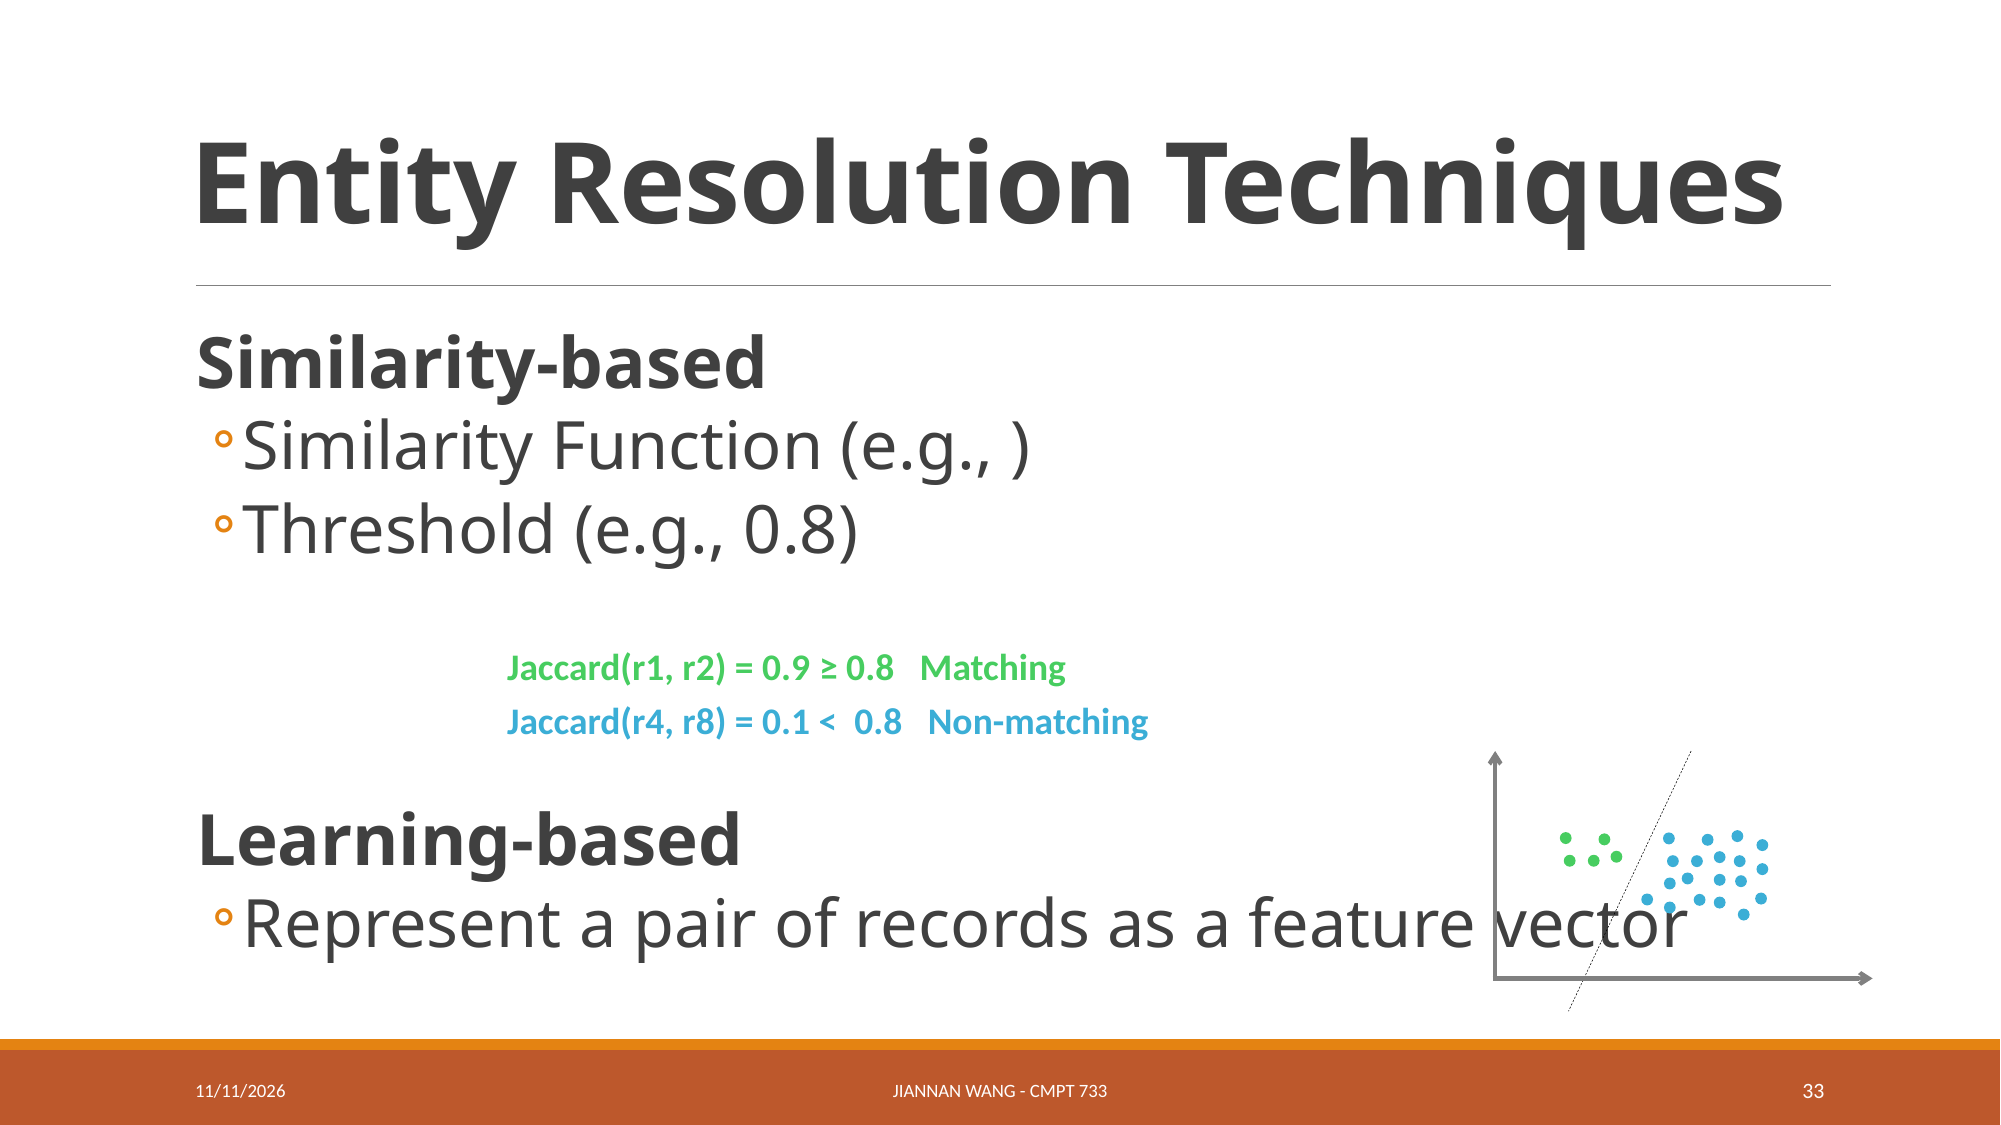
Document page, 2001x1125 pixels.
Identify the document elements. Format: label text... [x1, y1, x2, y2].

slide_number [180, 1059, 586, 1120]
title Entity Resolution Techniques [175, 16, 1826, 255]
text_box Jaccard(r1, r2) = 0.9 ≥ 0.8 Matching Jaccard(r4, r8) = 0.1 < 0.8 Non-matching [491, 625, 1165, 751]
slide_number 33 [1624, 1059, 1840, 1120]
footer Jiannan Wang - CMPT 733 [604, 1059, 1396, 1120]
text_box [1492, 750, 1874, 1012]
